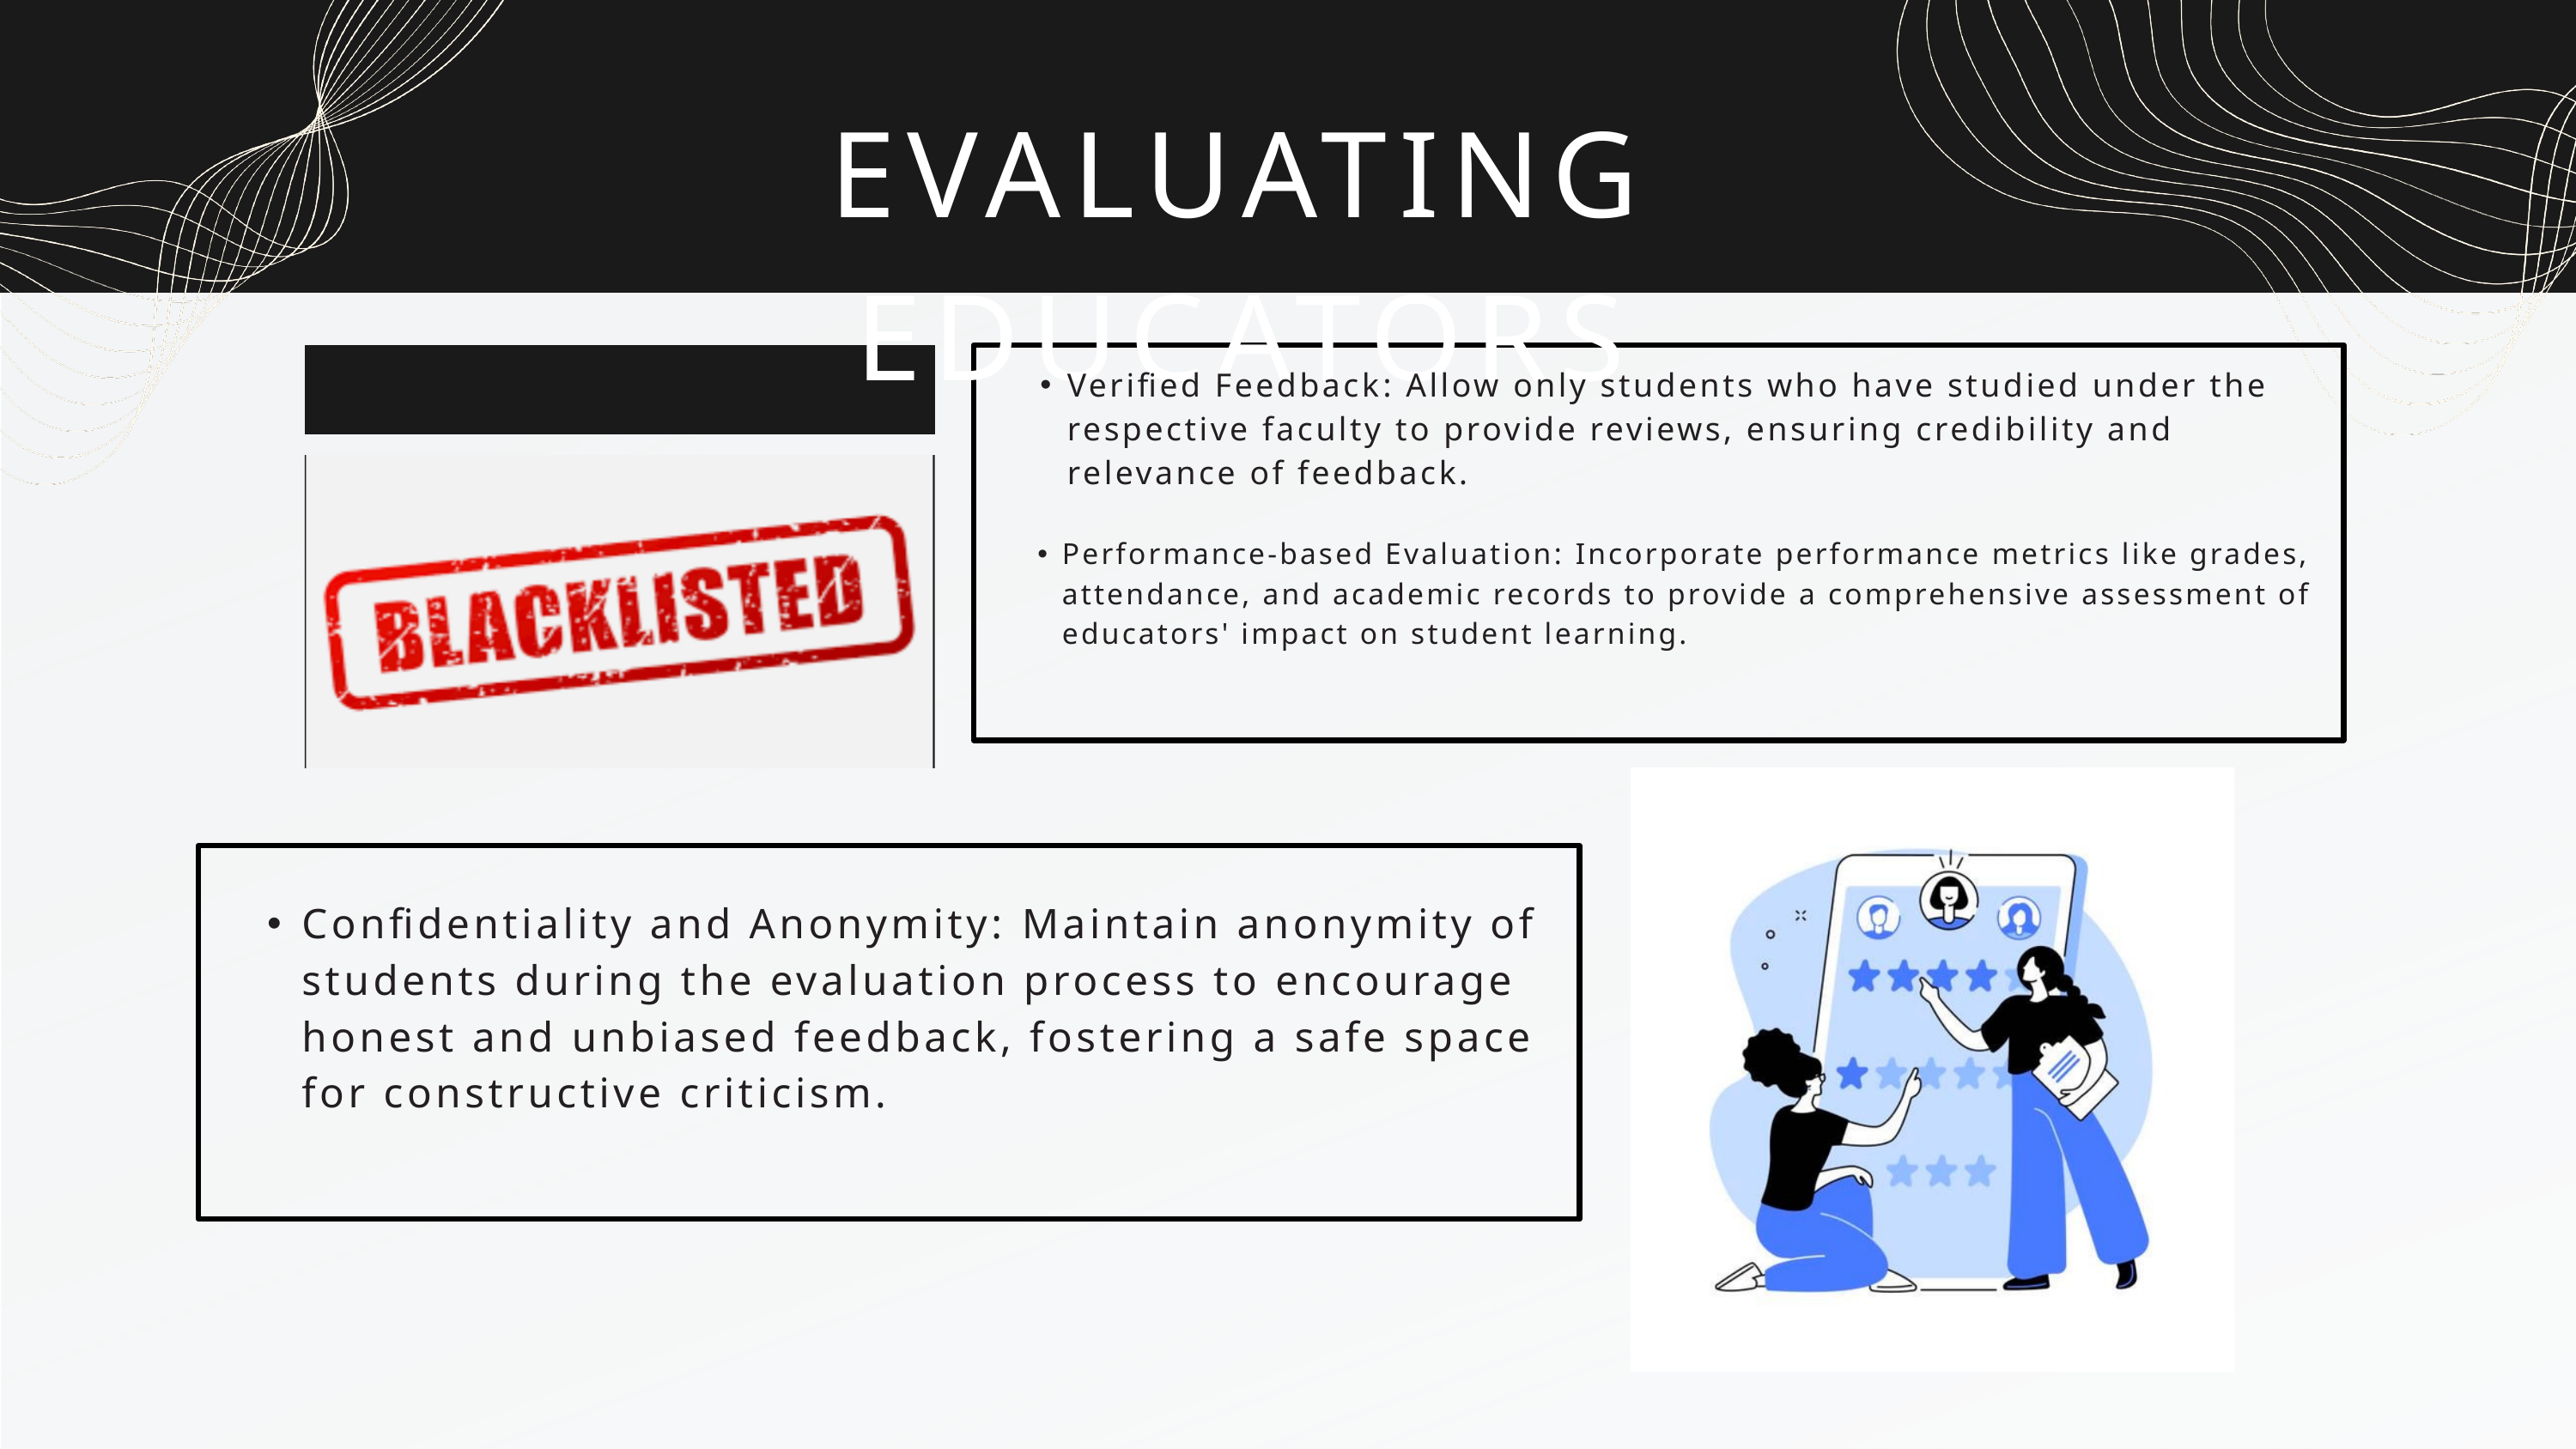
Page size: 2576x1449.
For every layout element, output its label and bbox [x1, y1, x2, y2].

text_box [0, 0, 2576, 294]
text_box [304, 344, 935, 435]
picture [0, 294, 2576, 1449]
text_box [973, 344, 2344, 741]
text_box [197, 845, 1580, 1220]
